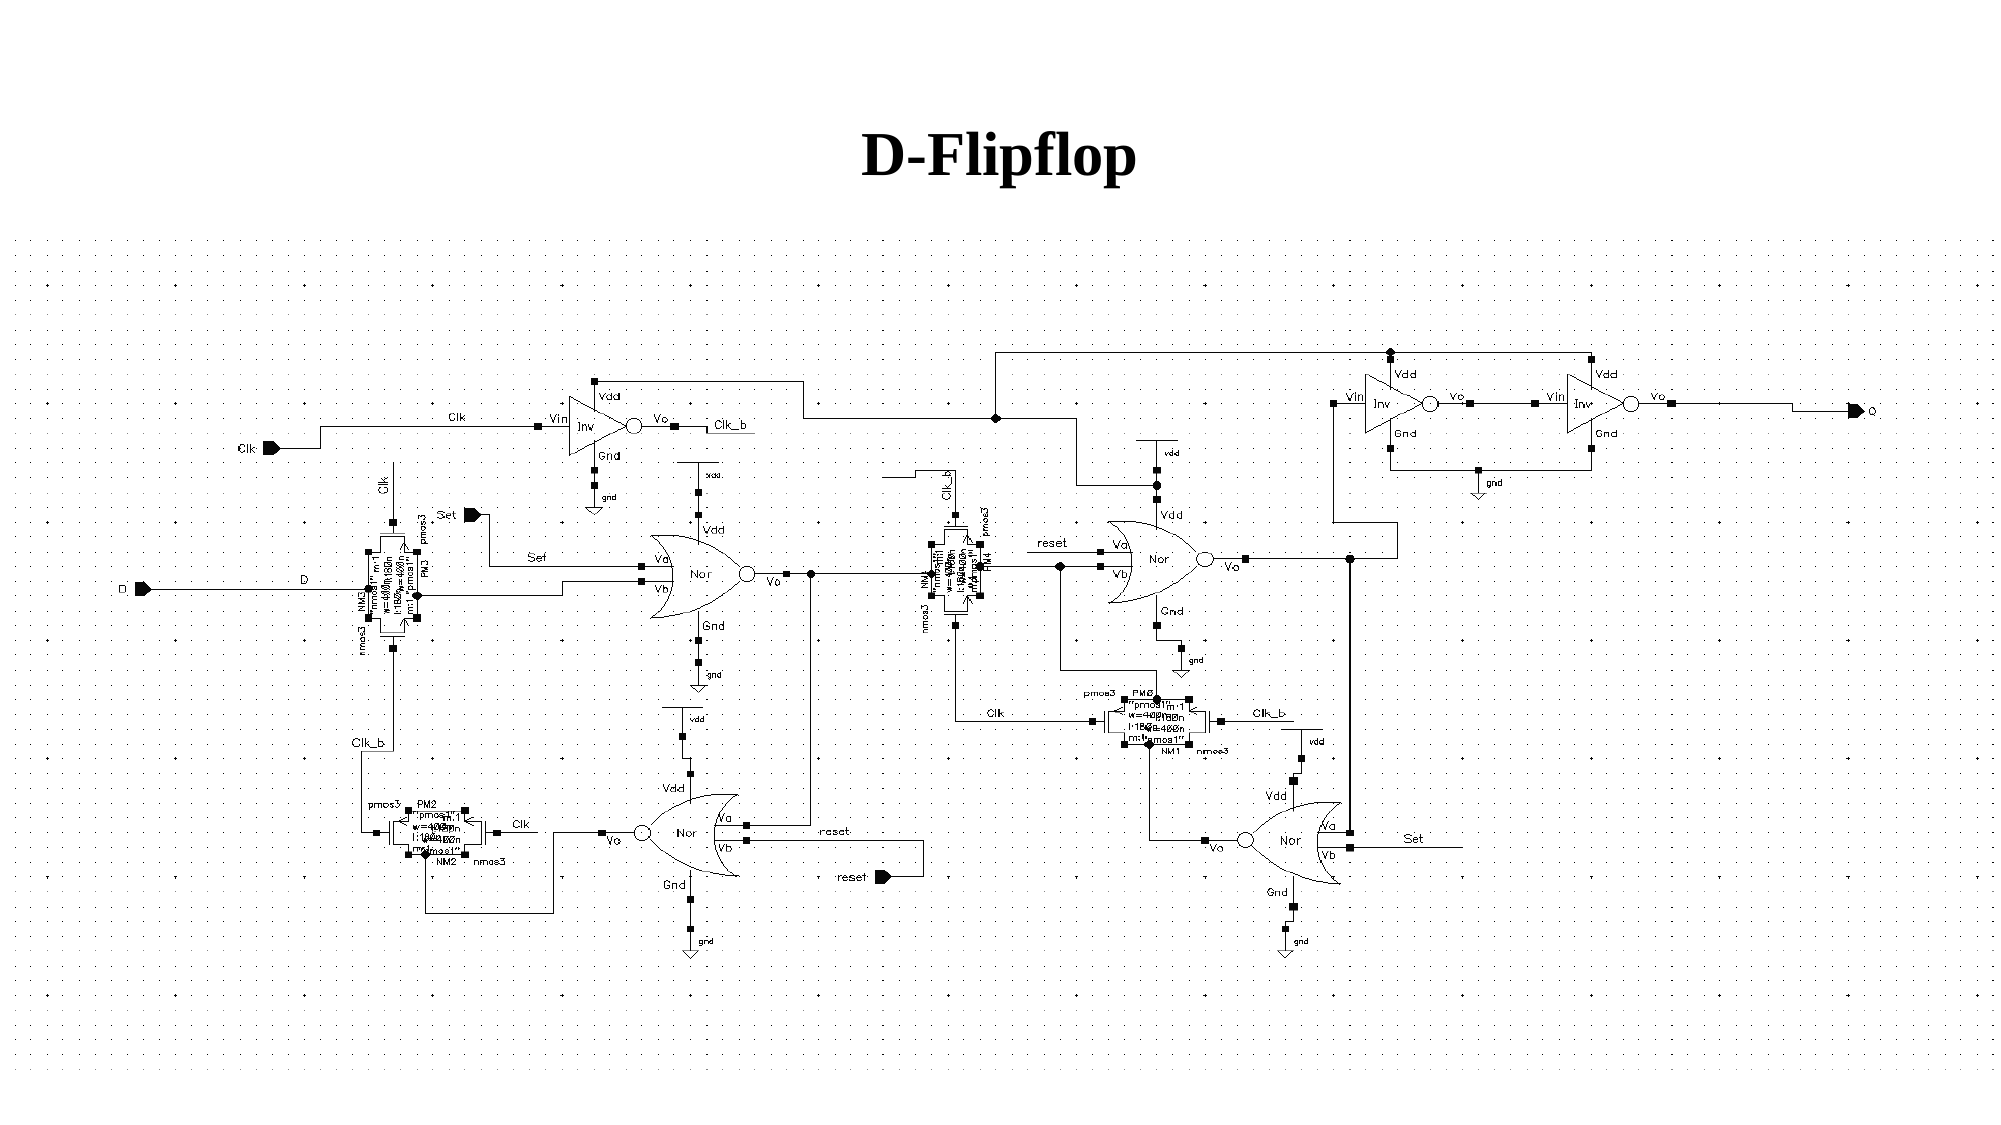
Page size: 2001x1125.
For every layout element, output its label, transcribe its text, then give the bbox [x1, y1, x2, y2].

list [6, 235, 1994, 1070]
title D-Flipflop [292, 95, 1708, 215]
